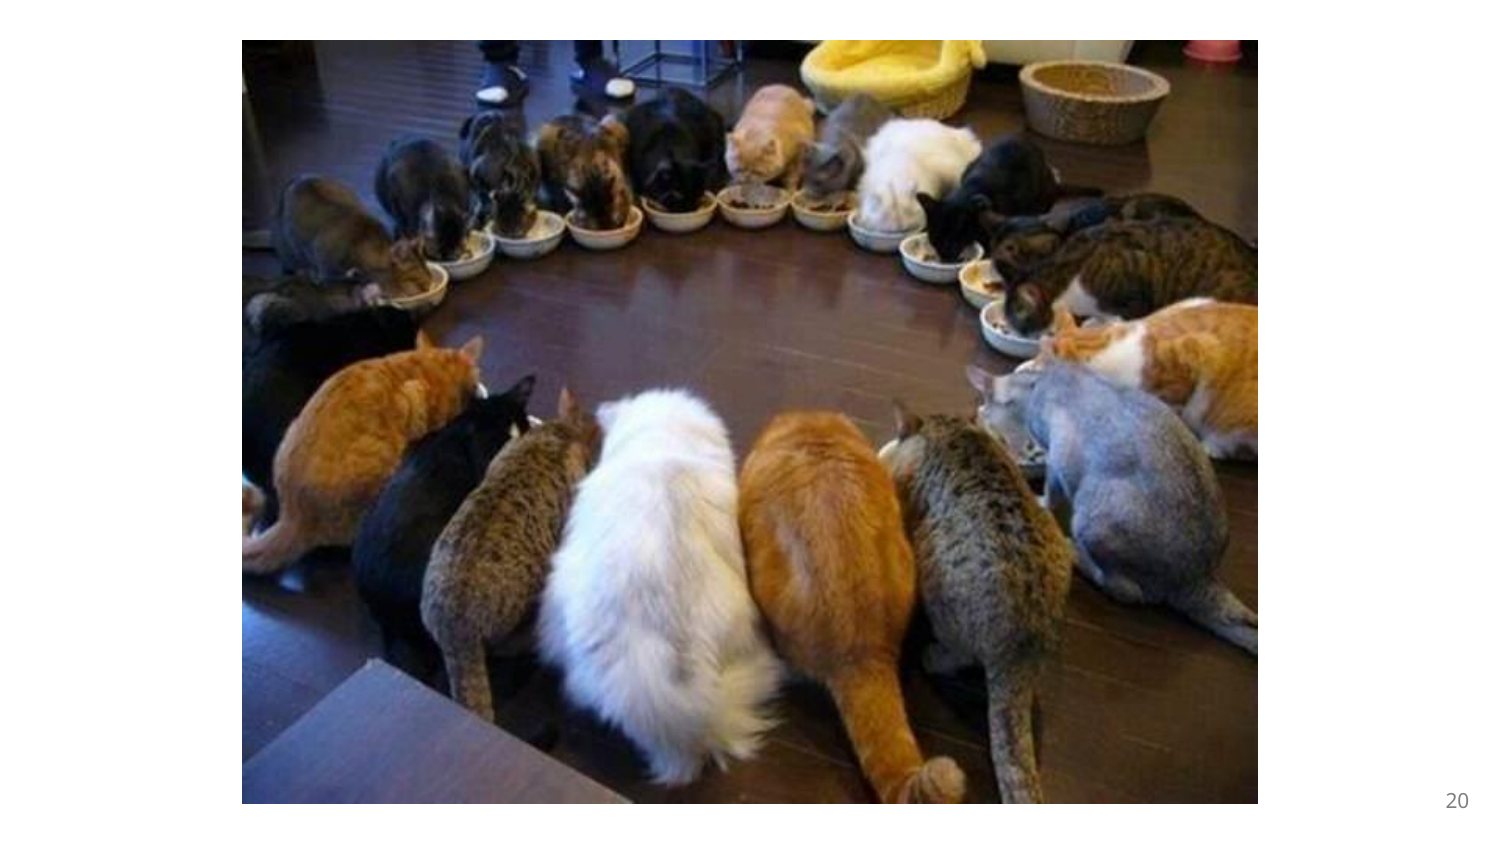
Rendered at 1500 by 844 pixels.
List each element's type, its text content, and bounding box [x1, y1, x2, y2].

slide_number ‹#› [1394, 769, 1484, 834]
picture [241, 40, 1258, 804]
